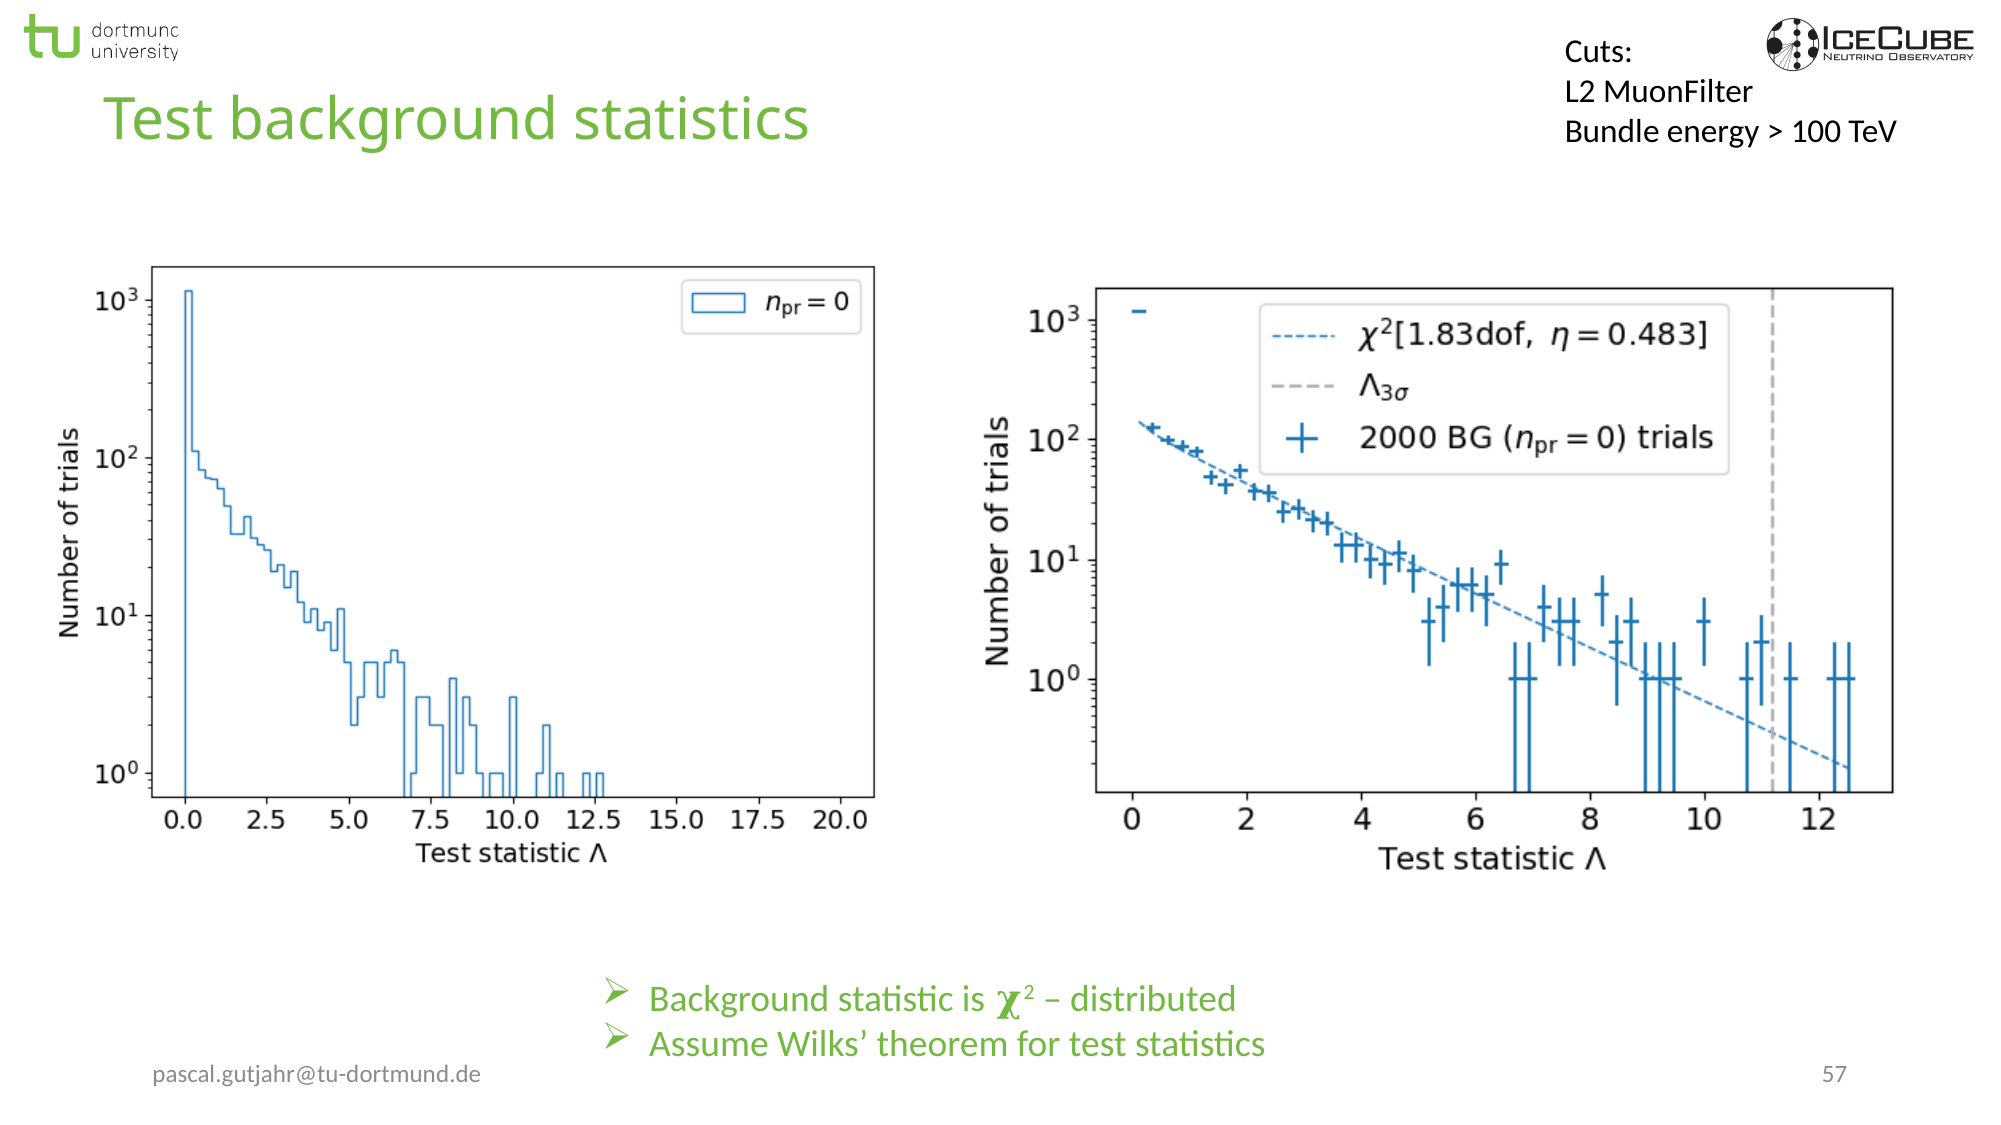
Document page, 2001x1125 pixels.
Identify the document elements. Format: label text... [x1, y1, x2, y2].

text_box Background statistic is 𝛘2 – distributed Assume Wilks’ theorem for test statistics [587, 966, 1575, 1071]
text_box Cuts: L2 MuonFilter Bundle energy > 100 TeV [1549, 22, 2000, 157]
slide_number pascal.gutjahr@tu-dortmund.de [137, 1042, 588, 1103]
picture [970, 272, 1908, 892]
picture [46, 253, 887, 881]
title Test background statistics [88, 59, 1977, 182]
slide_number 57 [1412, 1042, 1863, 1103]
